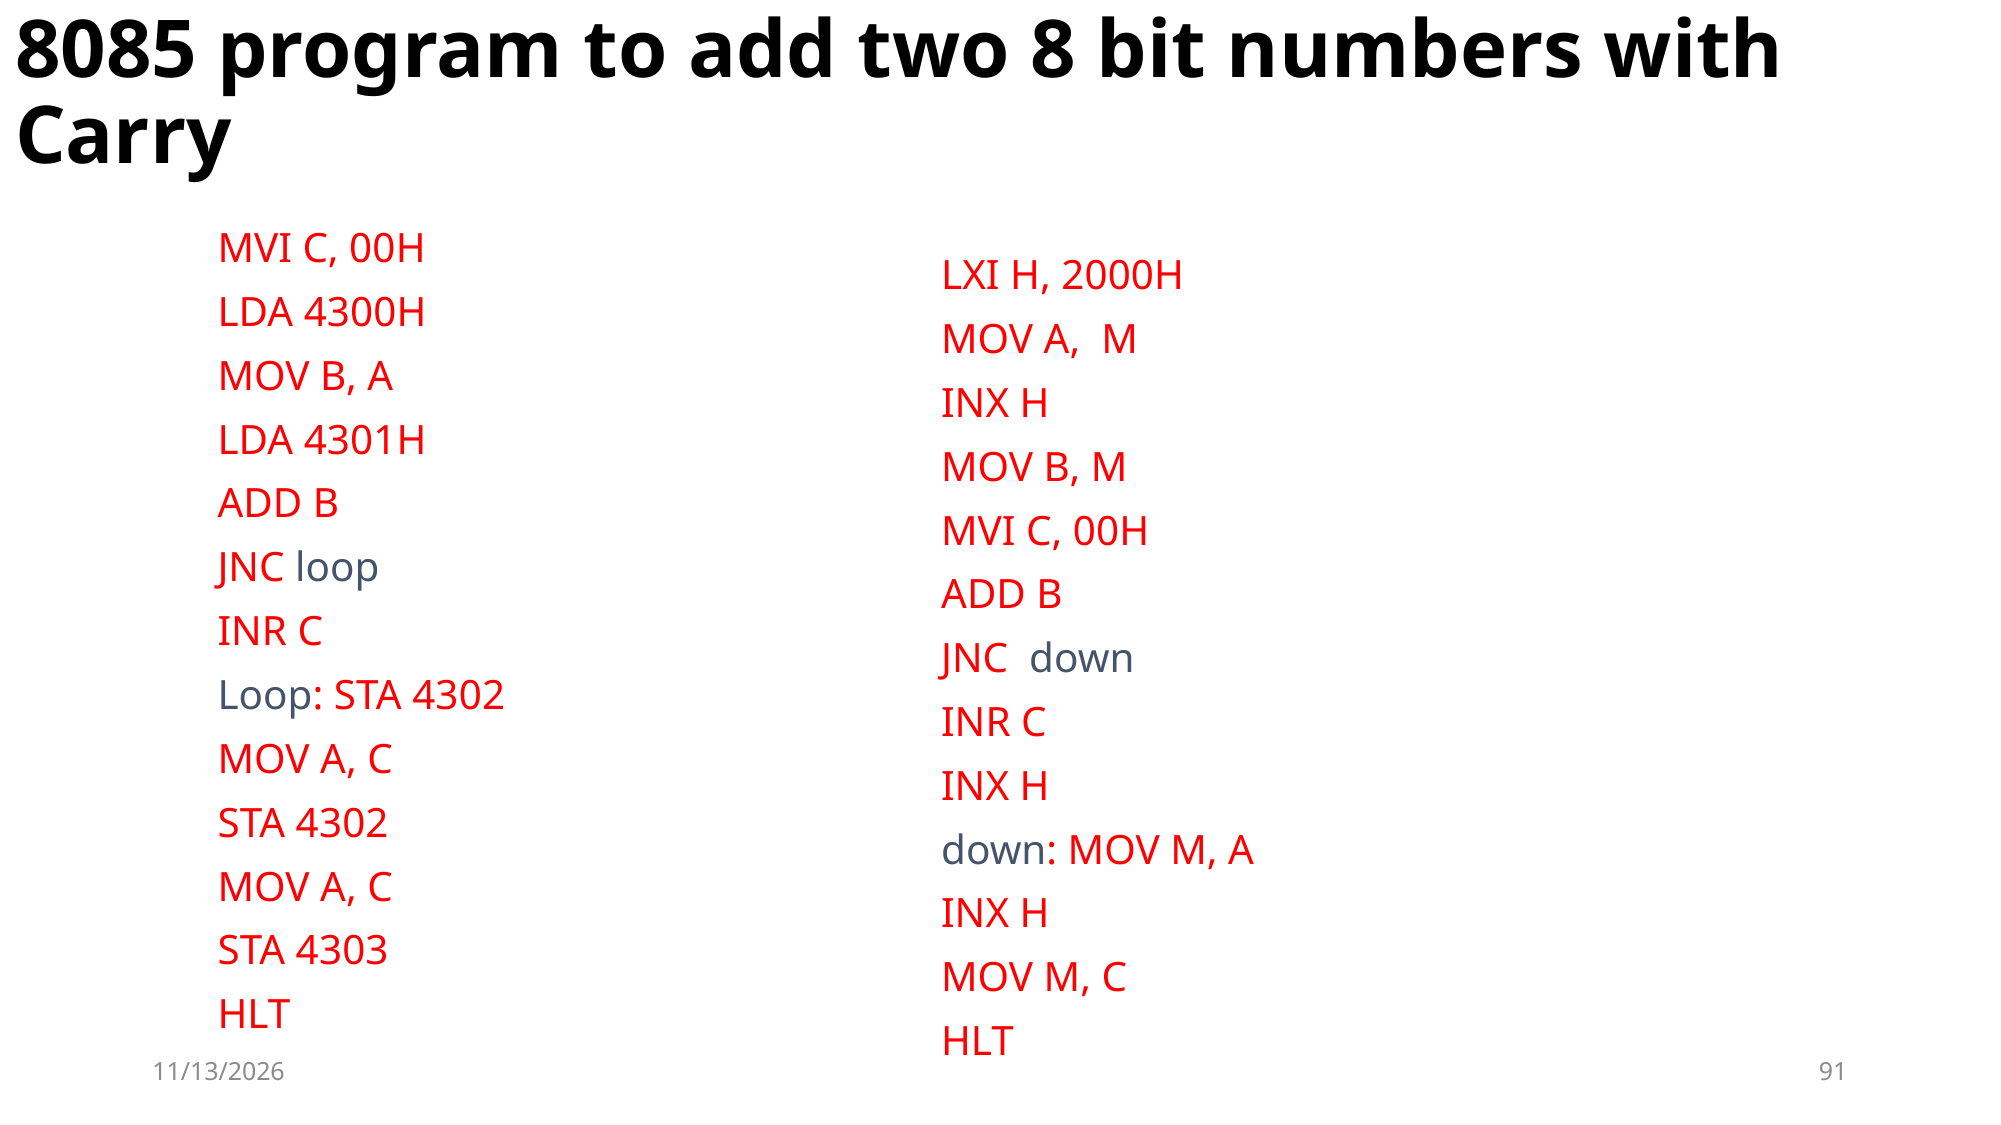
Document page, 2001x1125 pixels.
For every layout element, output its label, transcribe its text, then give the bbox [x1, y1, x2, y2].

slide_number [137, 1042, 588, 1103]
text_box LXI H, 2000H MOV A, M INX H MOV B, M MVI C, 00H ADD B JNC down INR C INX H down: MOV M, A INX H MOV M, C HLT [925, 247, 1808, 1076]
list MVI C, 00H LDA 4300H MOV B, A LDA 4301H ADD B JNC loop INR C Loop: STA 4302 MOV A, C STA 4302 MOV A, C STA 4303 HLT [202, 220, 1084, 1049]
title 8085 program to add two 8 bit numbers with Carry [0, 0, 2000, 189]
slide_number 91 [1412, 1042, 1863, 1103]
